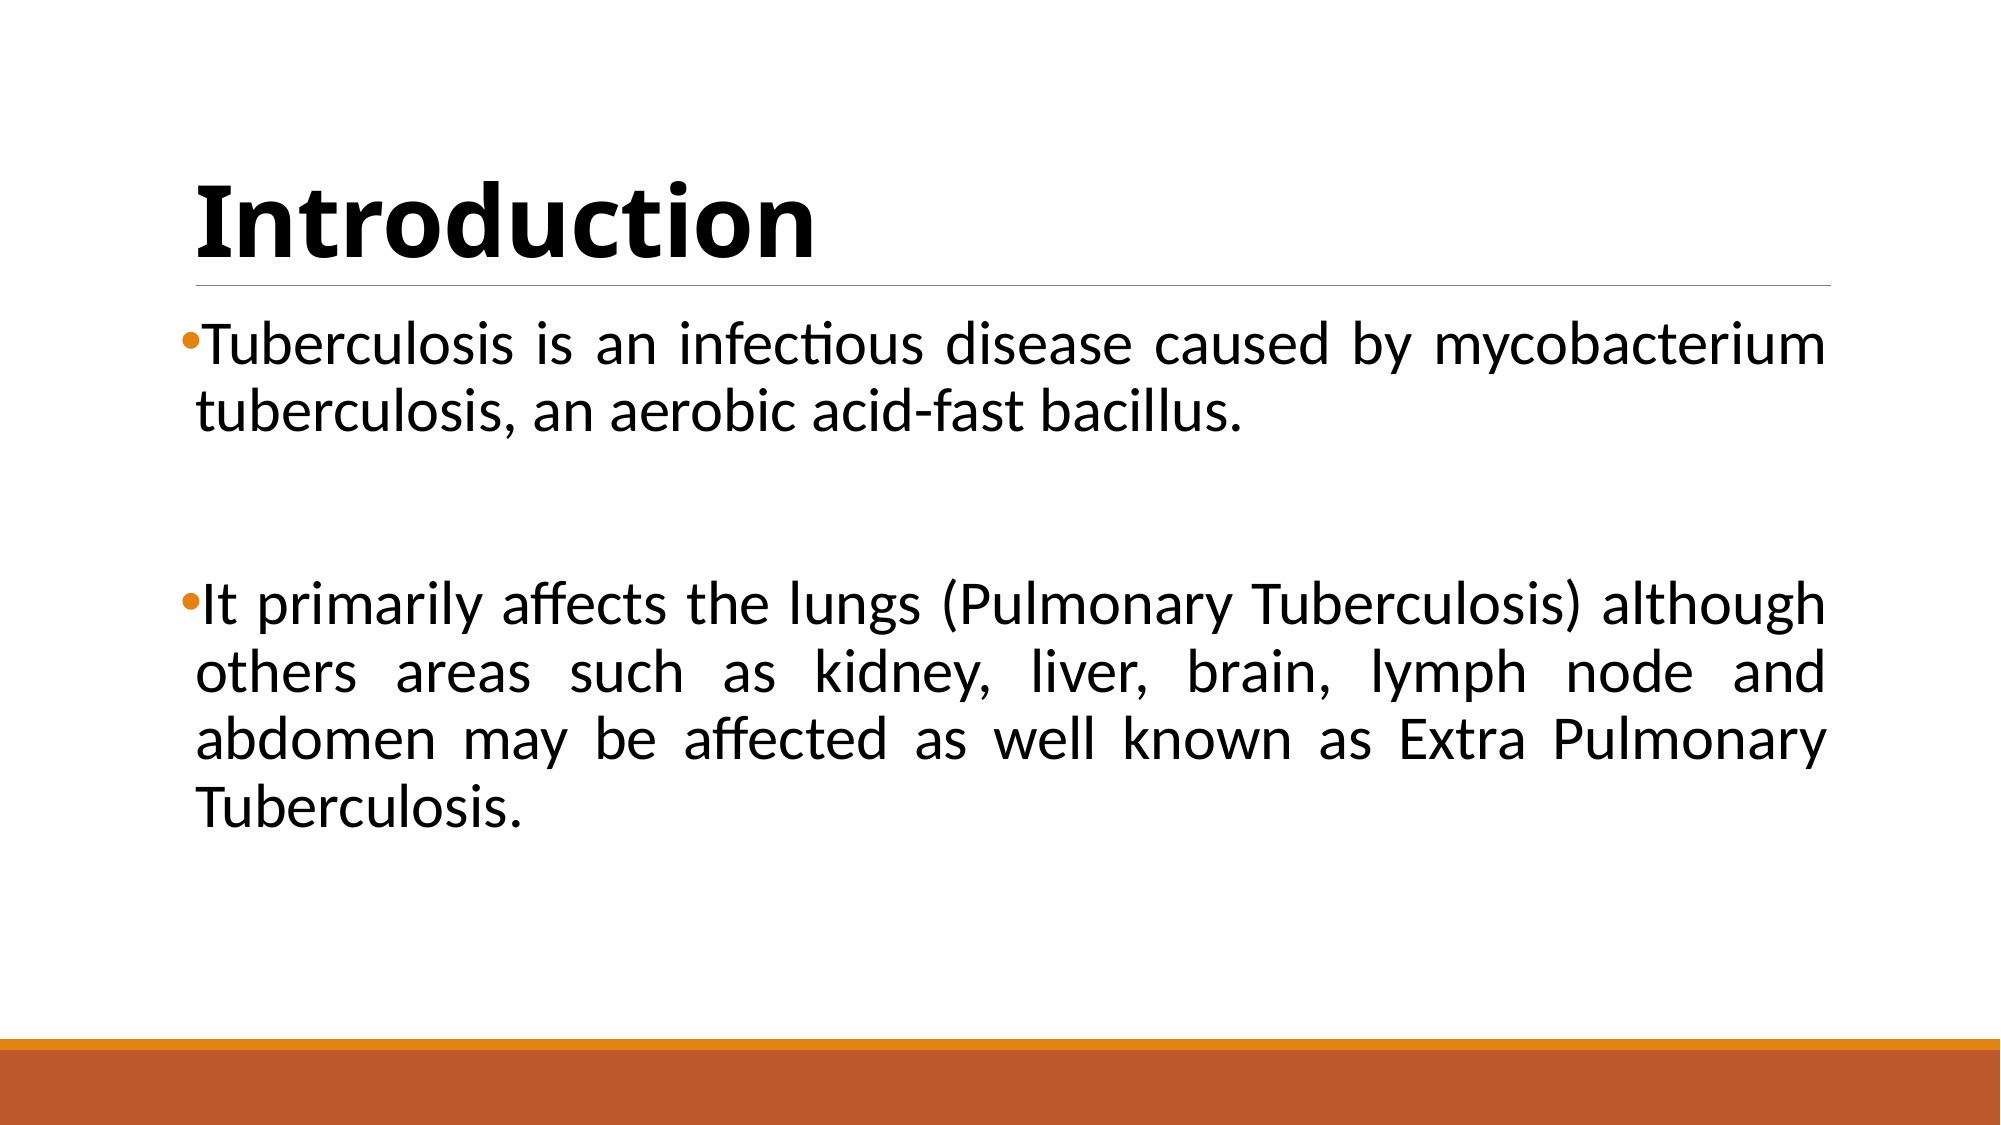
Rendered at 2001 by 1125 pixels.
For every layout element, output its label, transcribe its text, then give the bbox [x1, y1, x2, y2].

title Introduction [180, 47, 1830, 285]
list Tuberculosis is an infectious disease caused by mycobacterium tuberculosis, an aerobic acid-fast bacillus. It primarily affects the lungs (Pulmonary Tuberculosis) although others areas such as kidney, liver, brain, lymph node and abdomen may be affected as well known as Extra Pulmonary Tuberculosis. [180, 302, 1830, 963]
